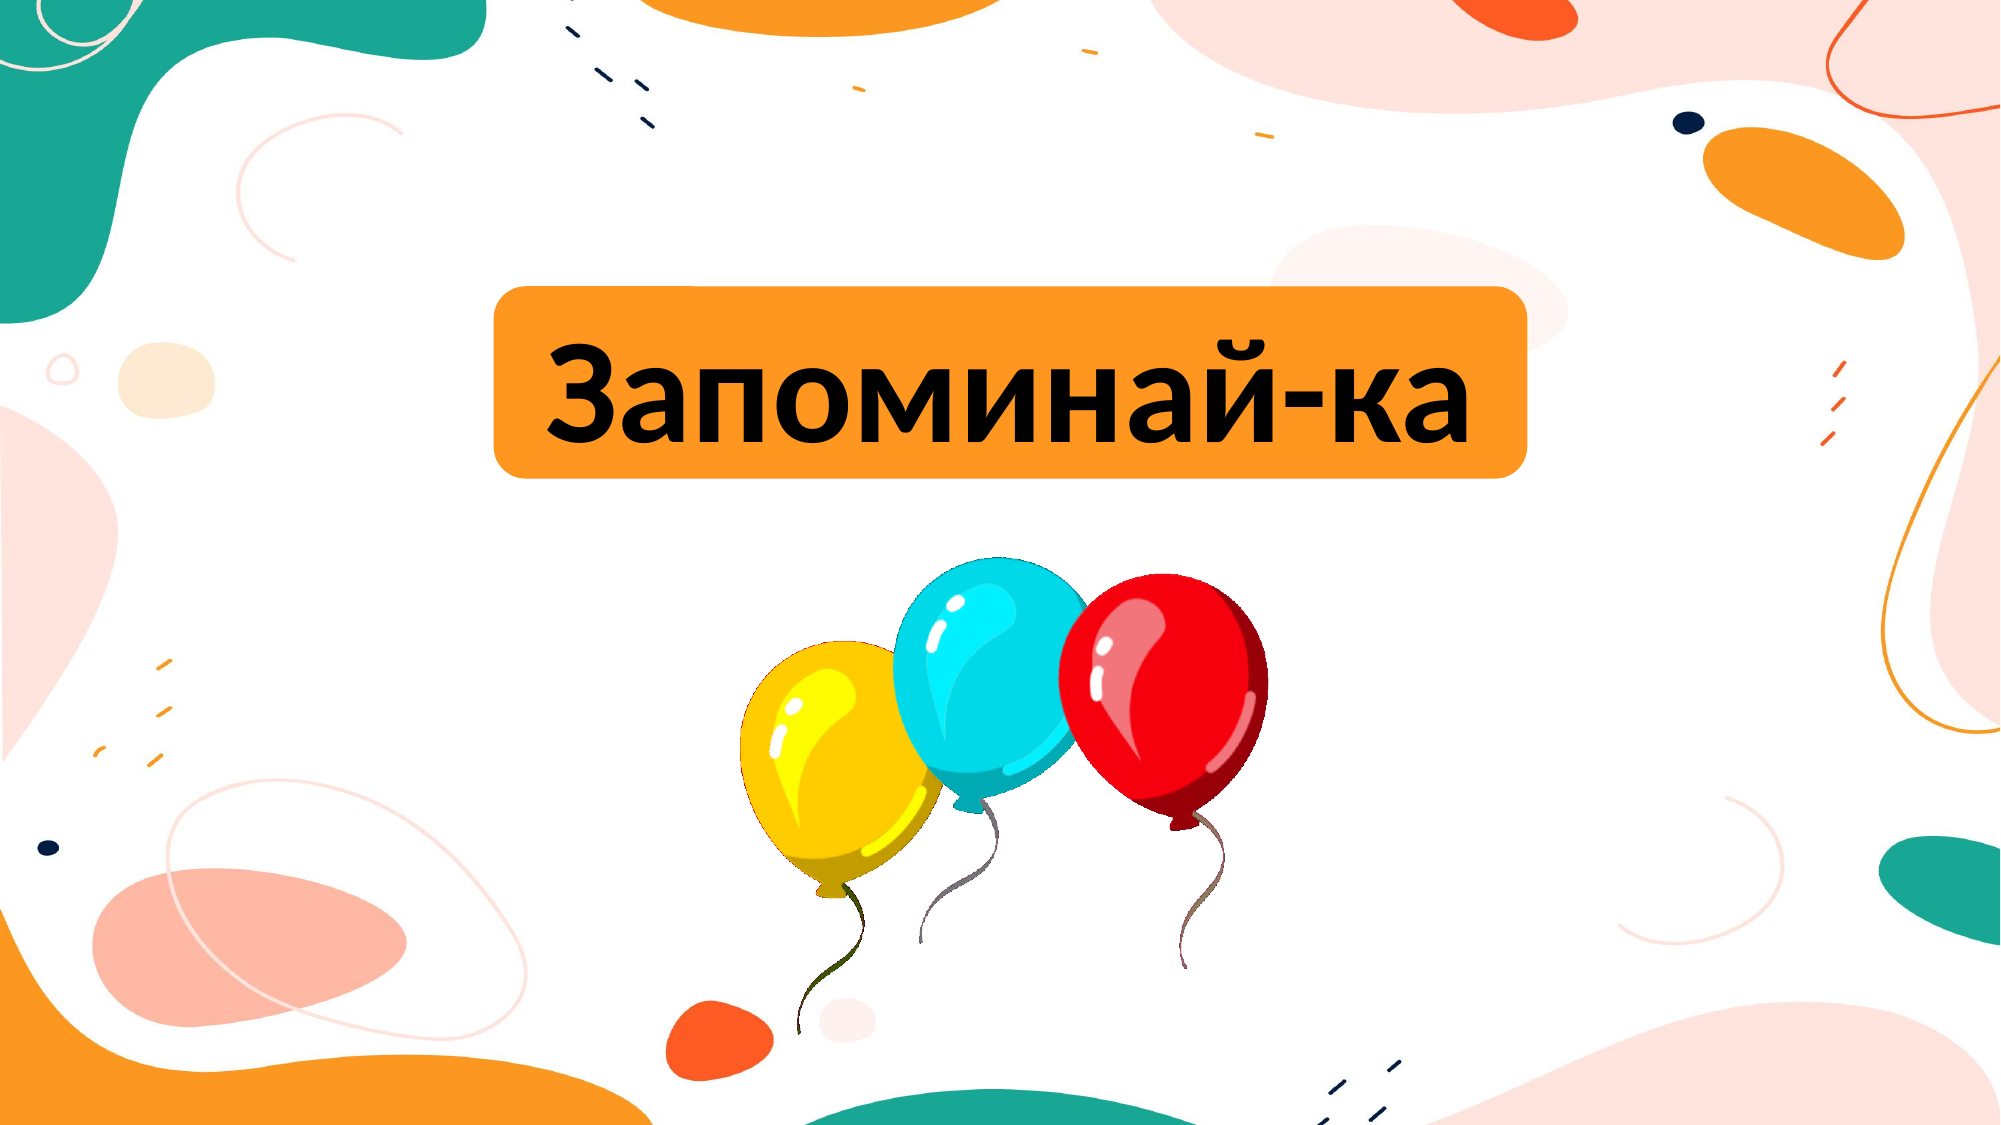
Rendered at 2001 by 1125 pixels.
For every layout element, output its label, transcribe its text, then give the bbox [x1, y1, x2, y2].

picture [0, 0, 2001, 1125]
text_box Запоминай-ка [493, 286, 1528, 479]
